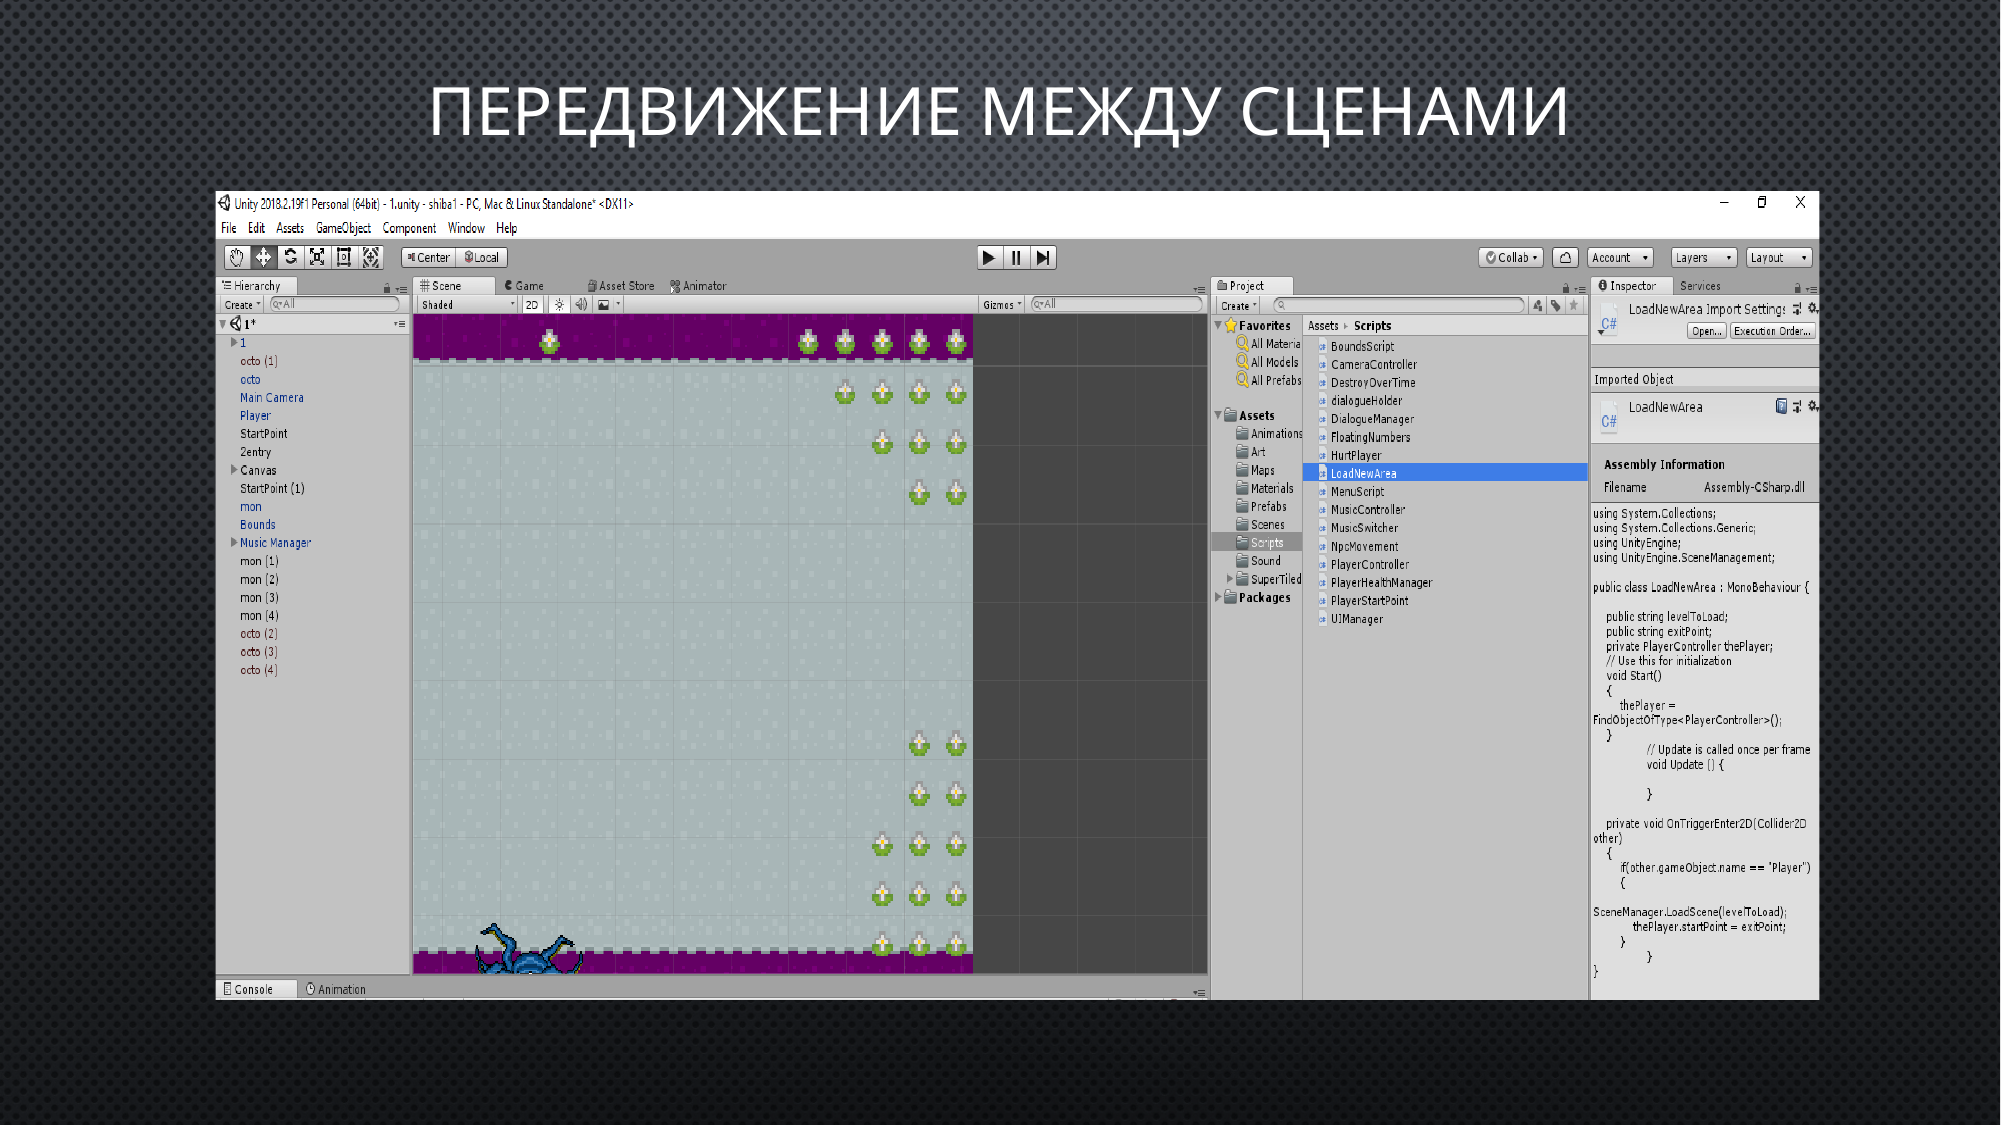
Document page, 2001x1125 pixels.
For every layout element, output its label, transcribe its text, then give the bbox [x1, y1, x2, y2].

title Передвижение между сценами [137, 0, 1863, 218]
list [215, 190, 1820, 1000]
